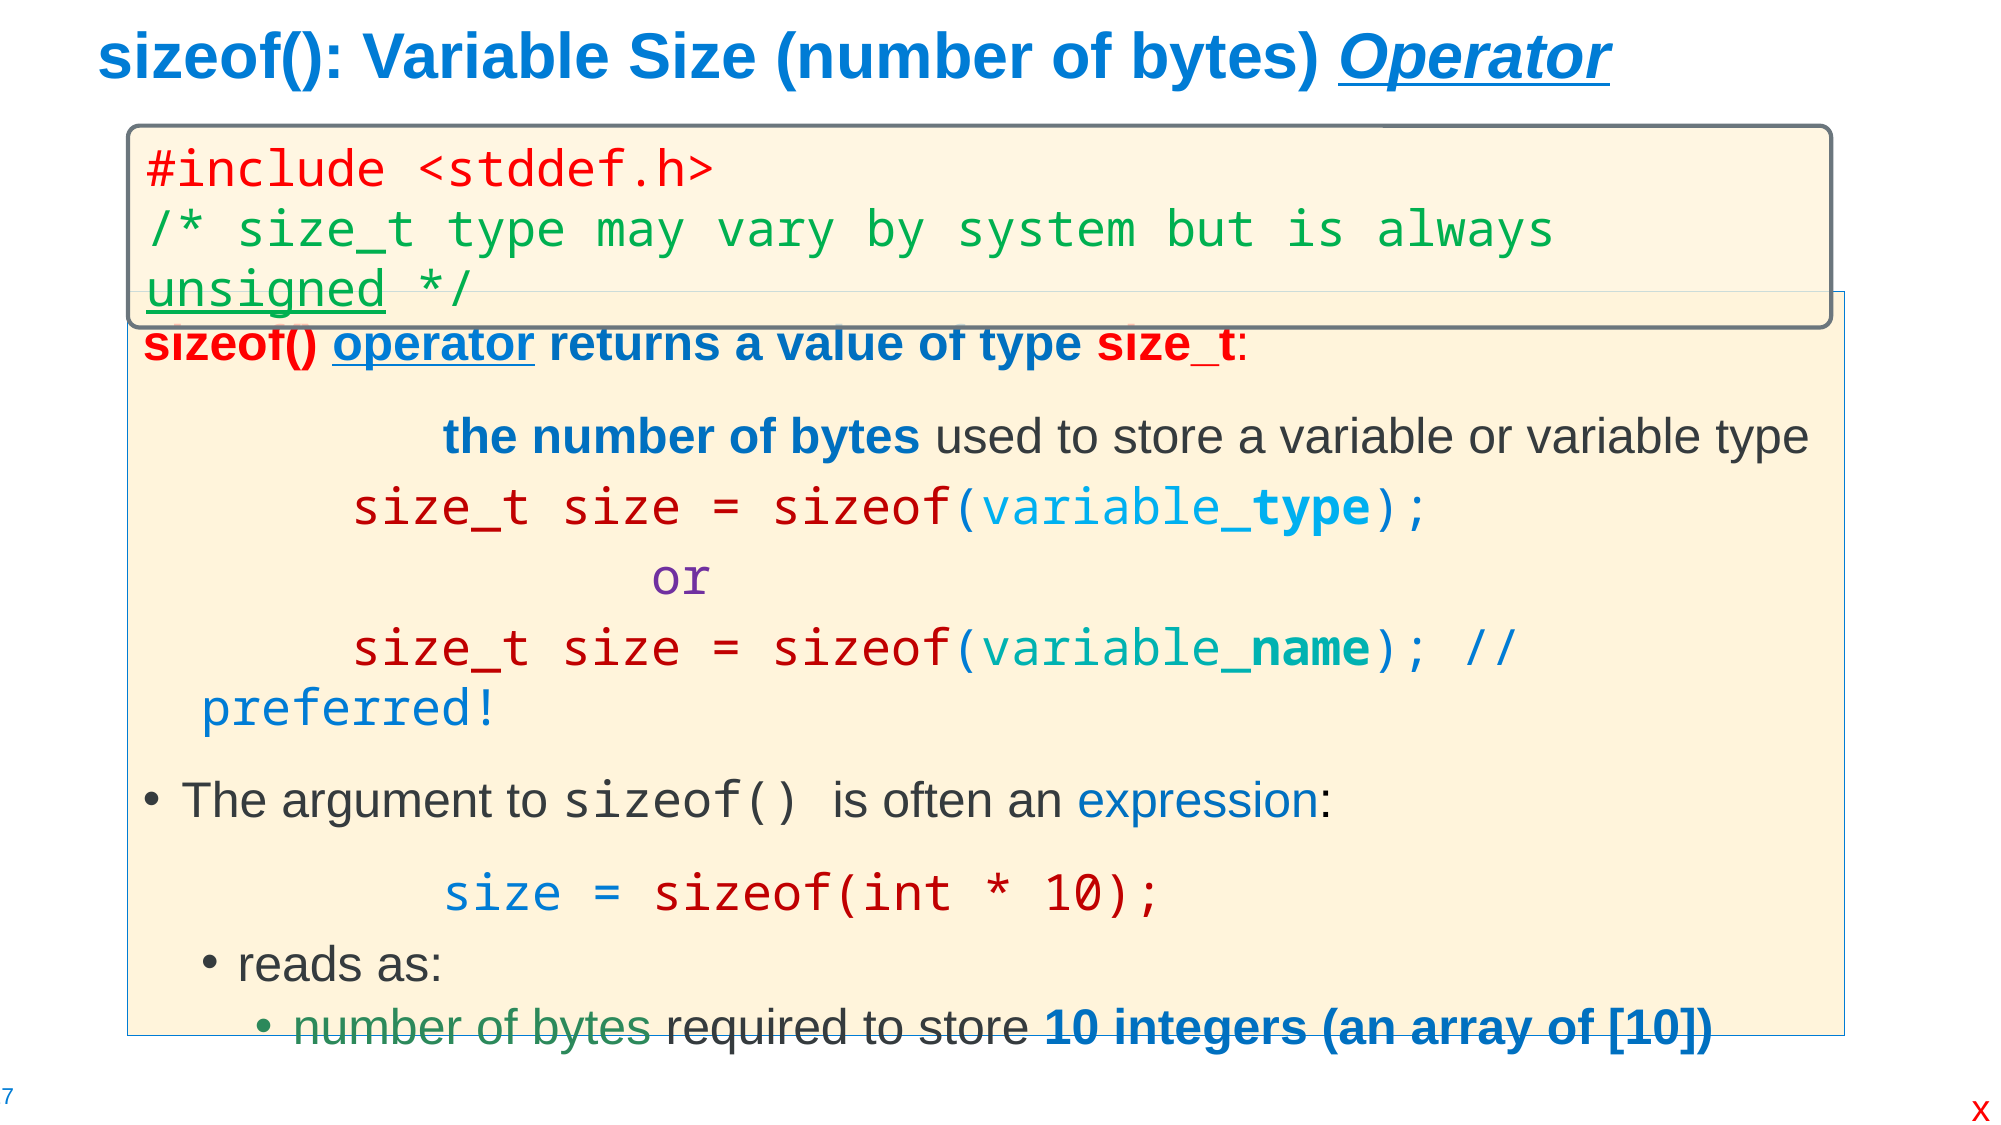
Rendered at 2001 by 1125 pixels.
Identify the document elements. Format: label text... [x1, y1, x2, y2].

title sizeof(): Variable Size (number of bytes) Operator [82, 19, 2000, 101]
text_box #include <stddef.h> /* size_t type may vary by system but is always unsigned */ [127, 125, 1832, 328]
text_box x [1956, 1076, 2000, 1125]
list sizeof() operator returns a value of type size_t: the number of bytes used to store a variable or variable type size_t size = sizeof(variable_type); or size_t size = sizeof(variable_name); // preferred! The argument to sizeof() is often an expression: size = sizeof(int * 10); reads as: number of bytes required to store 10 integers (an array of [10]) [127, 291, 1845, 1036]
